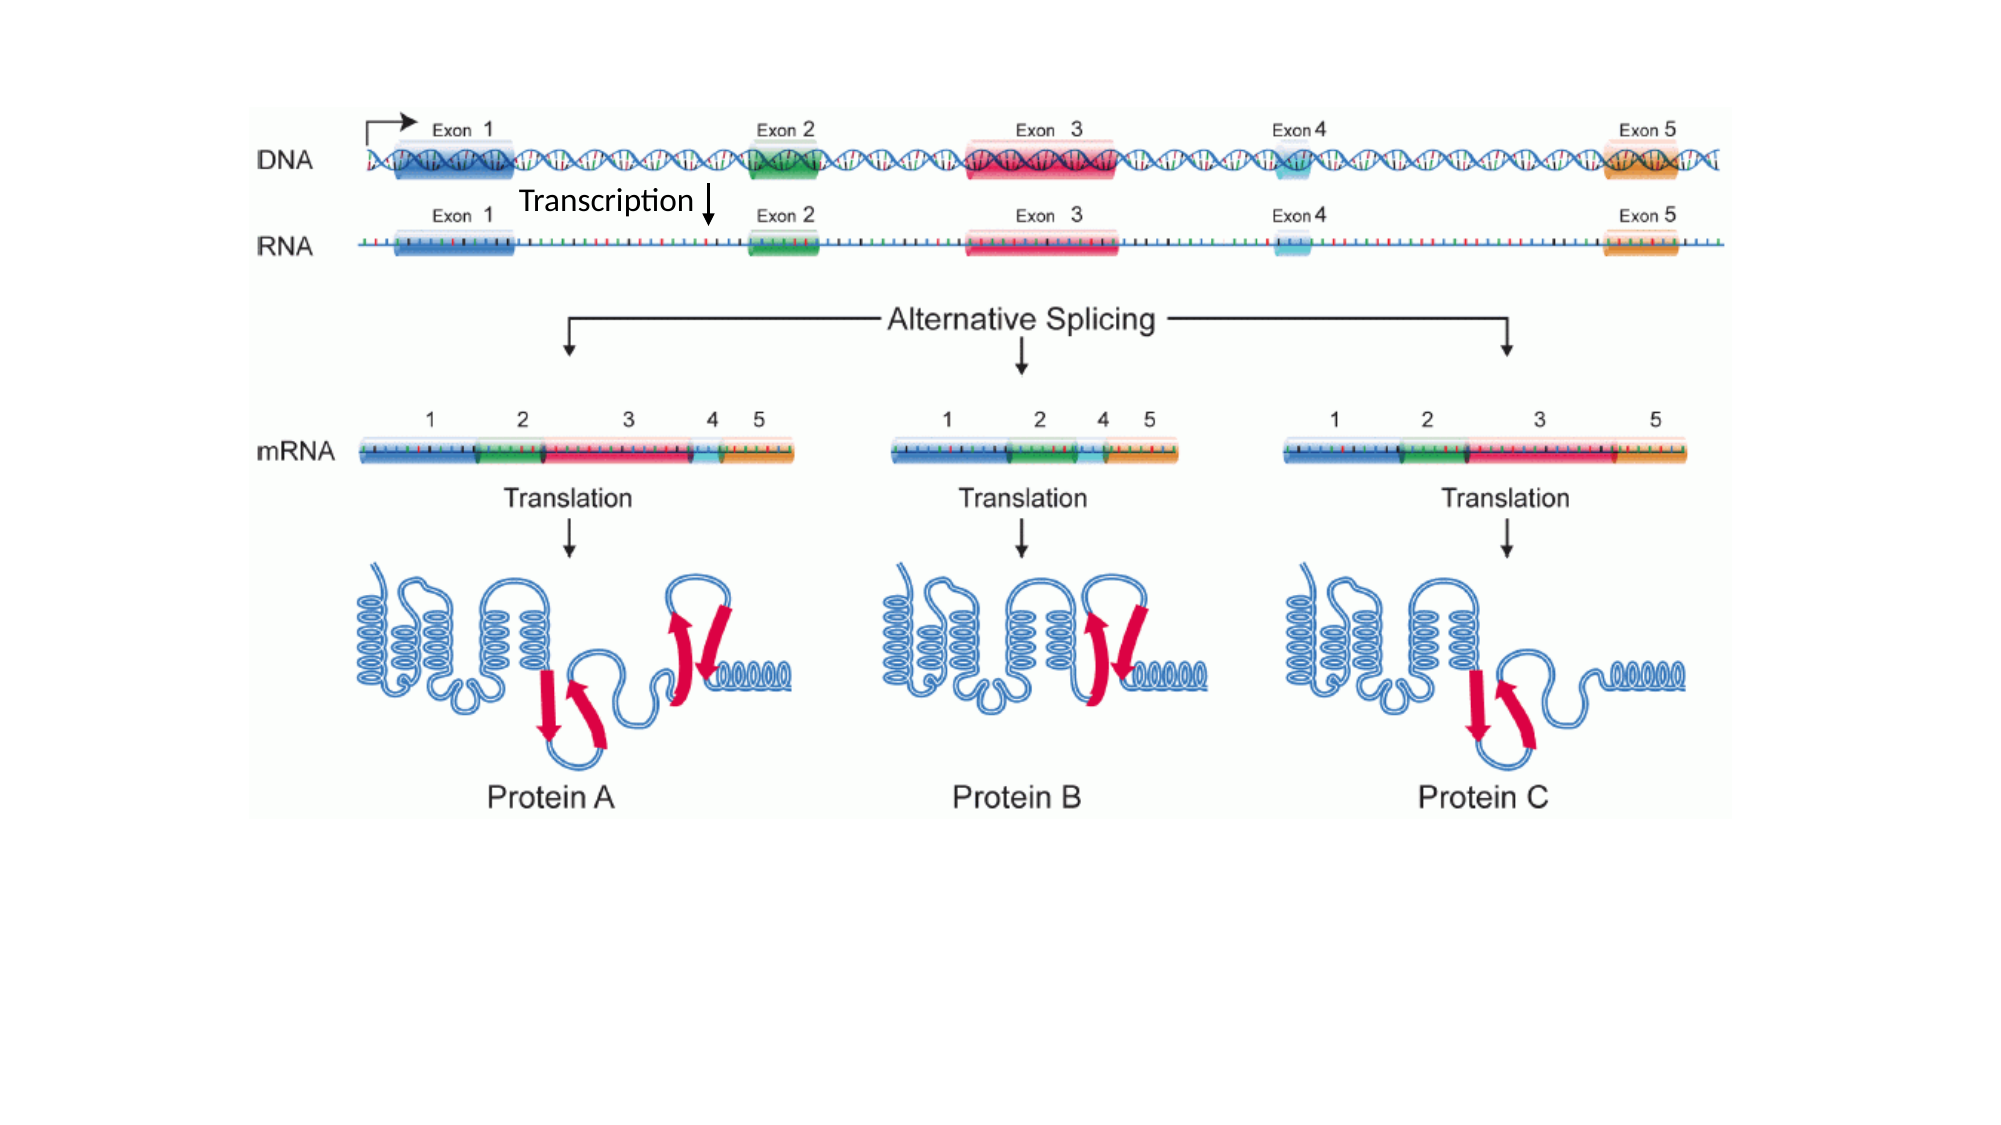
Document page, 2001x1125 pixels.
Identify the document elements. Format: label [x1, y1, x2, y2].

text_box [249, 107, 1732, 819]
